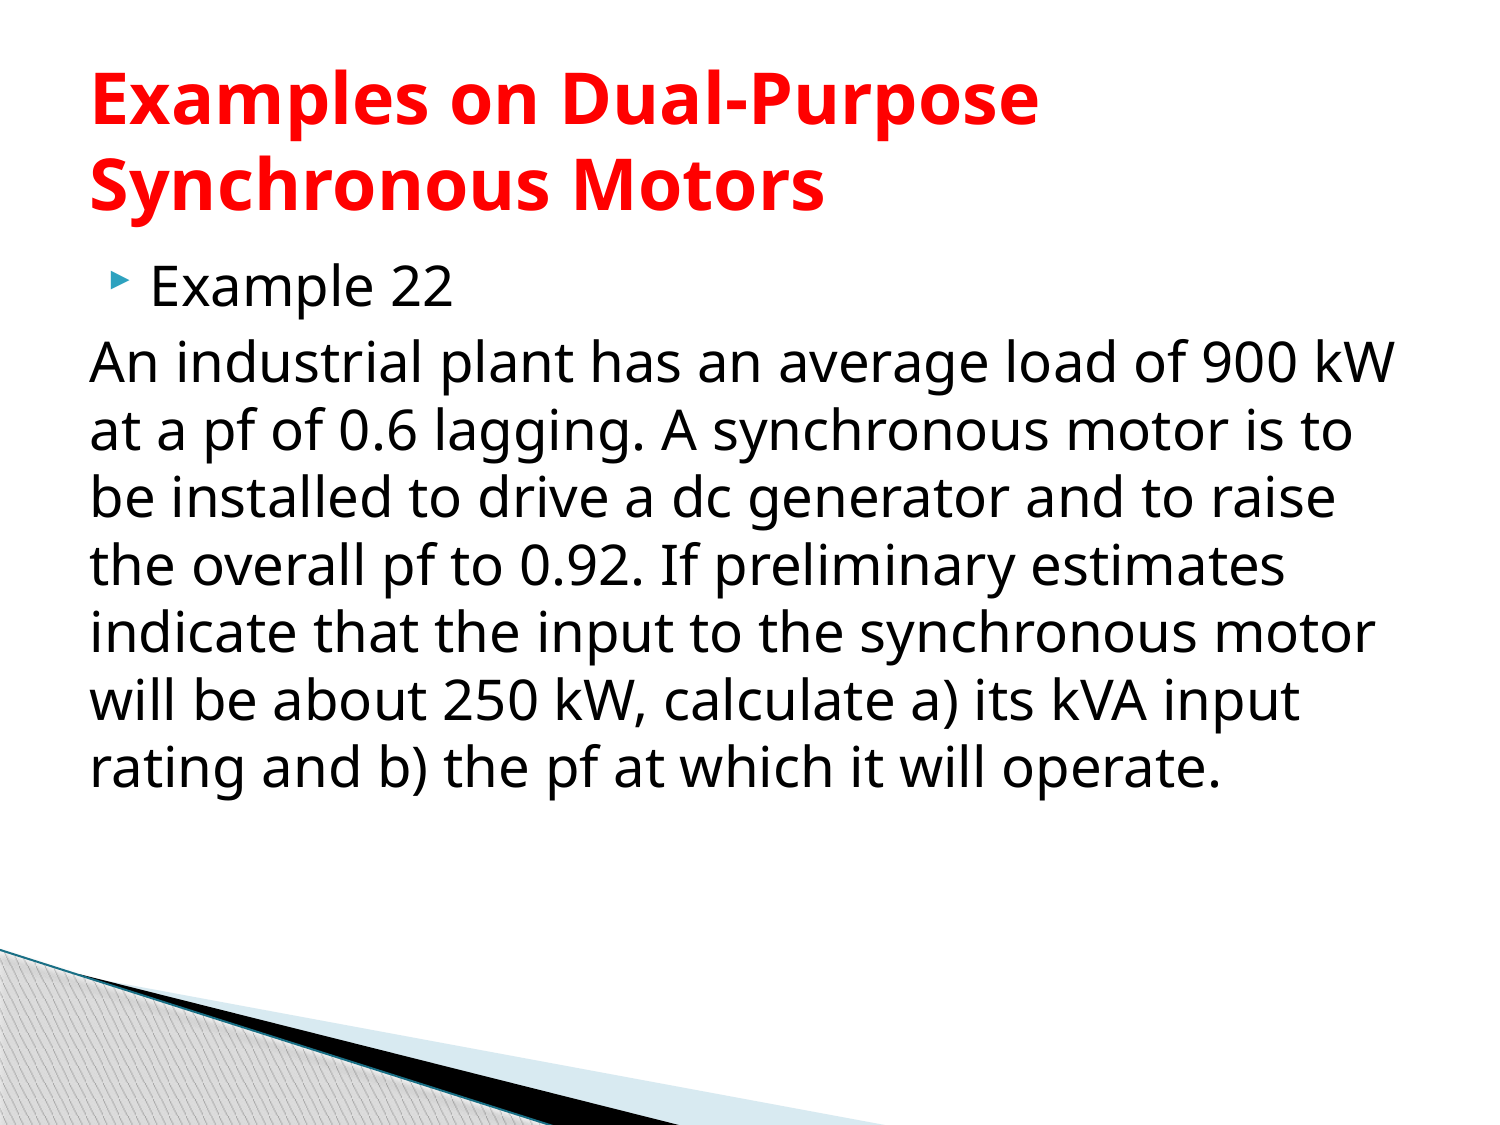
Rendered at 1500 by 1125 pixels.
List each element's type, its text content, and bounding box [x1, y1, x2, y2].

list Example 22 An industrial plant has an average load of 900 kW at a pf of 0.6 lagging. A synchronous motor is to be installed to drive a dc generator and to raise the overall pf to 0.92. If preliminary estimates indicate that the input to the synchronous motor will be about 250 kW, calculate a) its kVA input rating and b) the pf at which it will operate. [75, 243, 1425, 986]
title Examples on Dual-Purpose Synchronous Motors [75, 45, 1425, 233]
